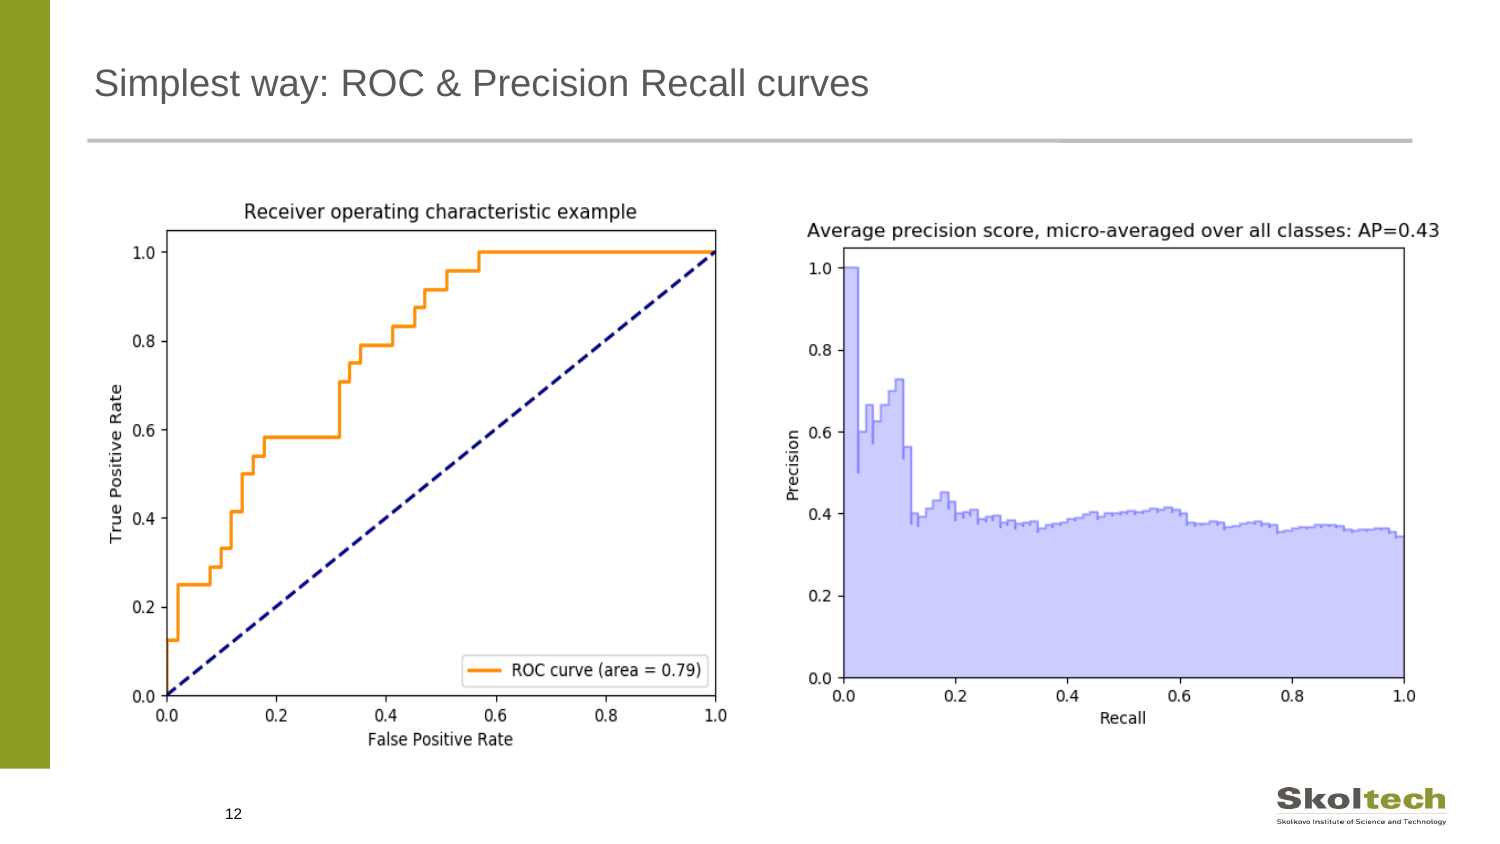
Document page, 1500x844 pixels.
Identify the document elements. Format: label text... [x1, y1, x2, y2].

picture [1275, 787, 1450, 826]
title Simplest way: ROC & Precision Recall curves [78, 34, 1238, 122]
slide_number 12 [62, 796, 405, 844]
picture [78, 157, 1476, 762]
